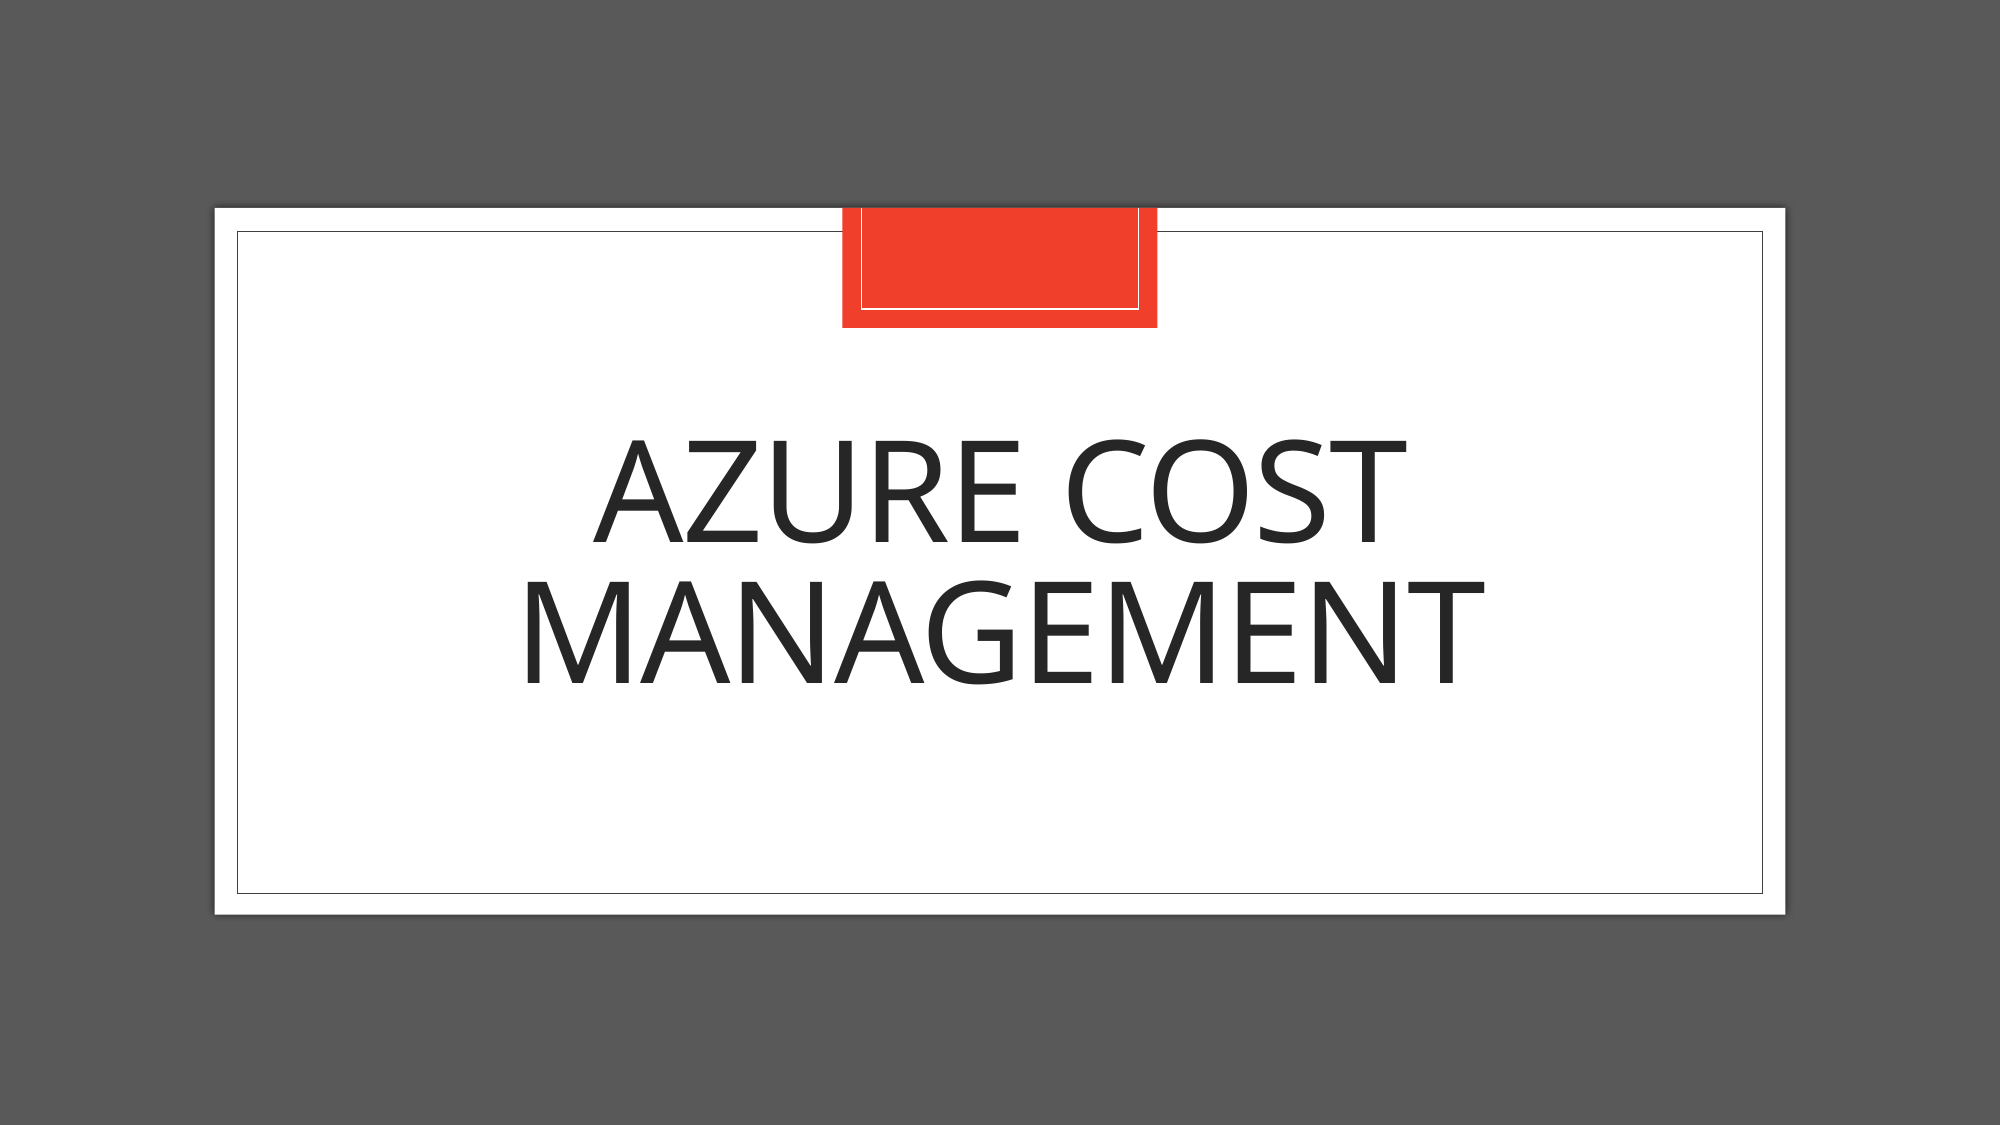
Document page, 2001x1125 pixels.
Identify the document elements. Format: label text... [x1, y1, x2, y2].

title Azure cost management [267, 373, 1733, 769]
